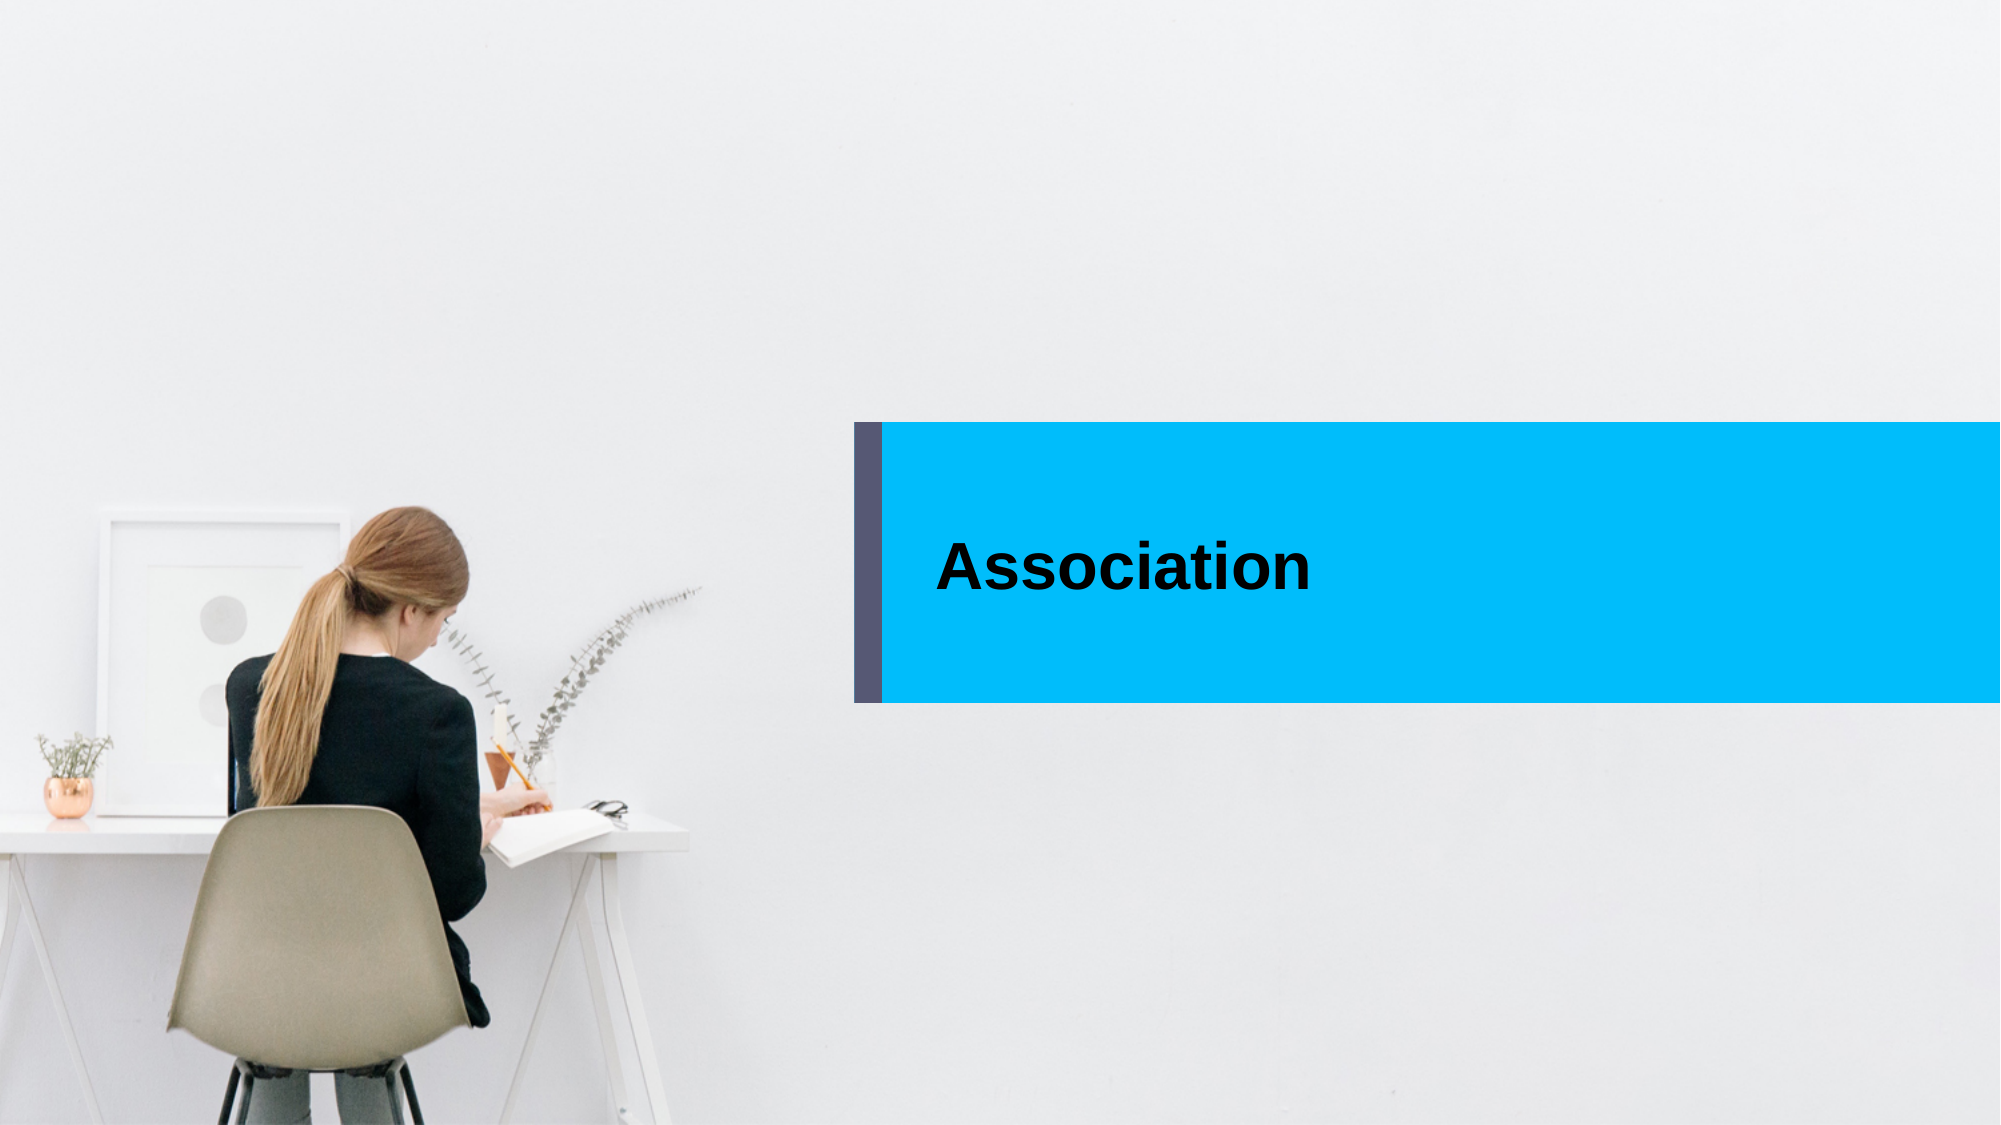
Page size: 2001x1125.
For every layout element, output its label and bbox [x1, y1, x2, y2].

text_box [854, 422, 2000, 703]
picture [0, 0, 2001, 1125]
